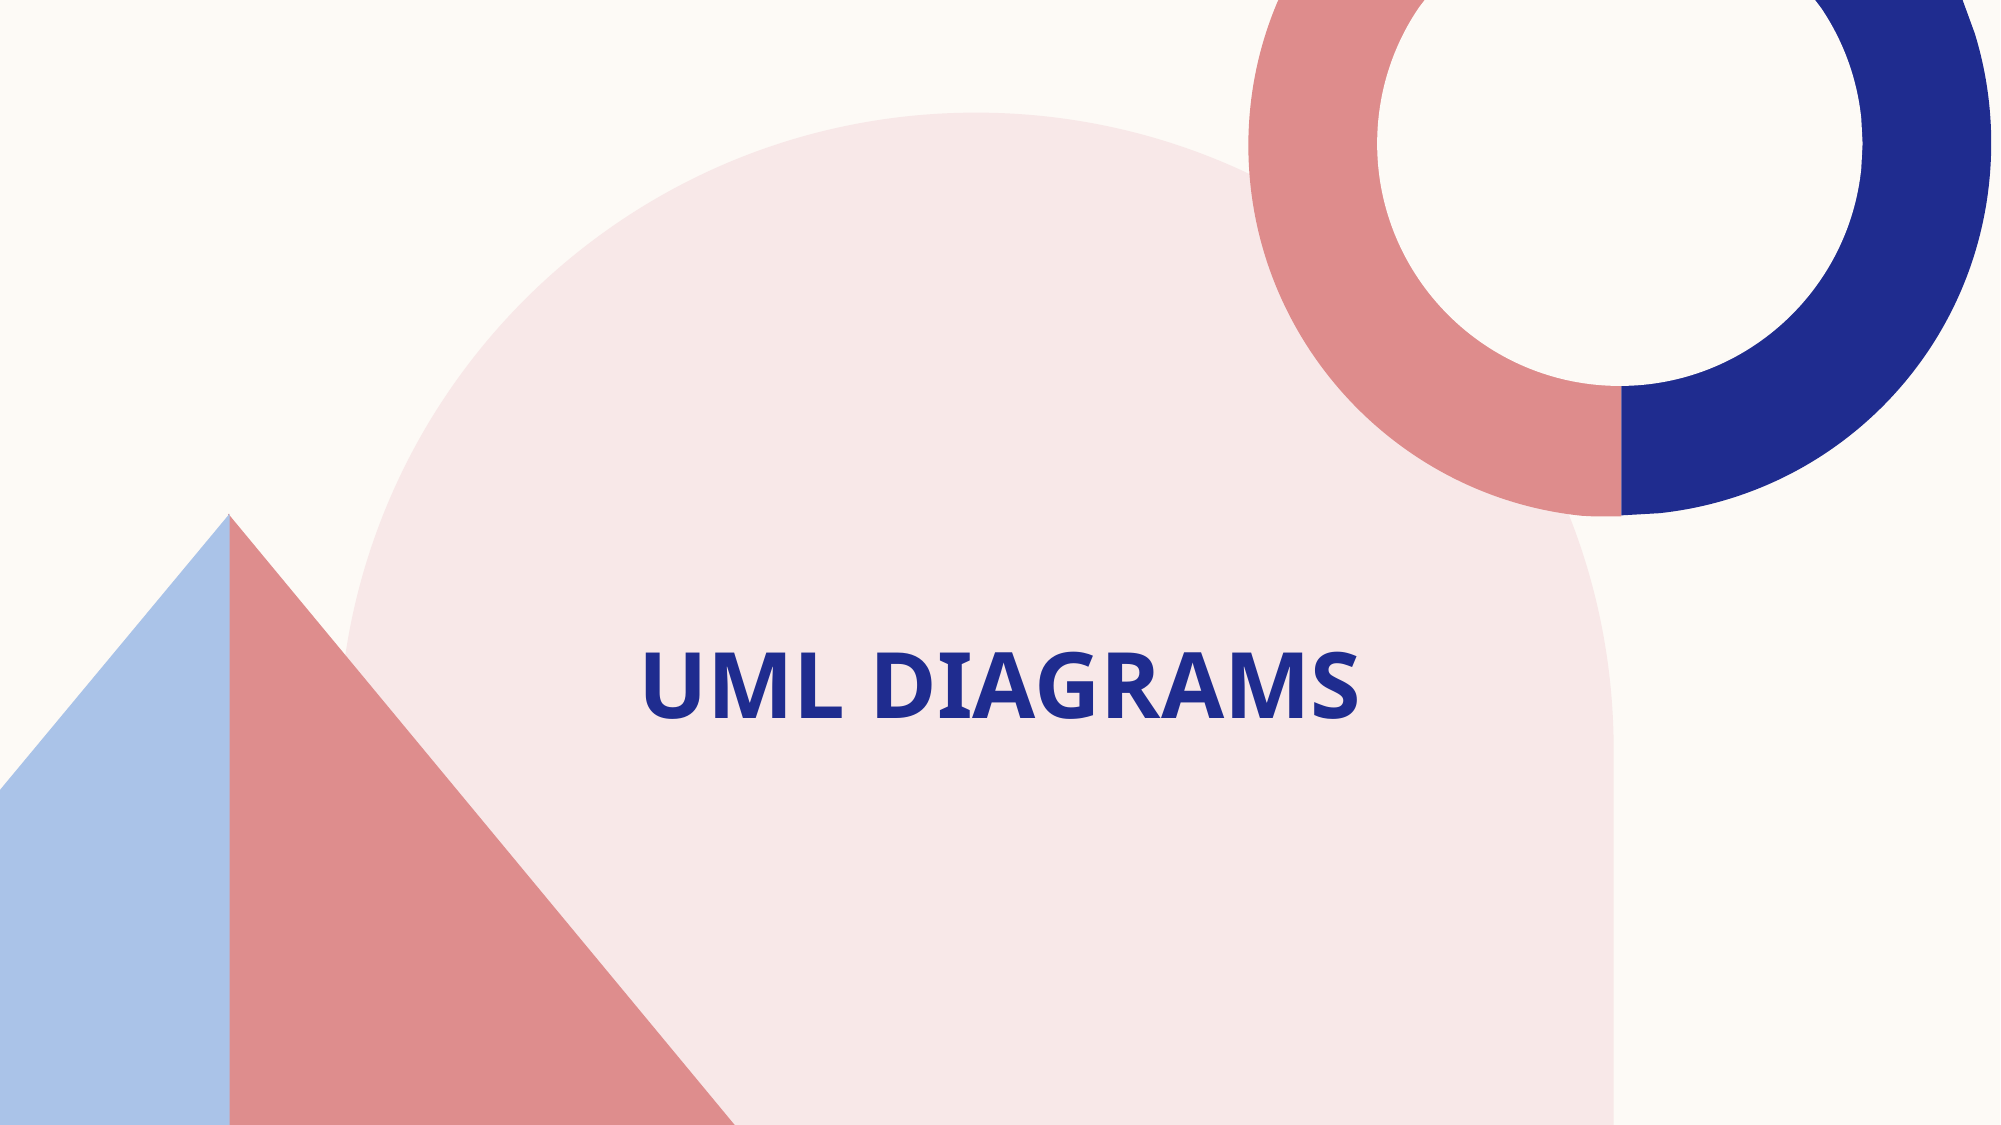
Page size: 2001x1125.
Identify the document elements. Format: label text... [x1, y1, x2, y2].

title UML Diagrams [474, 619, 1525, 746]
